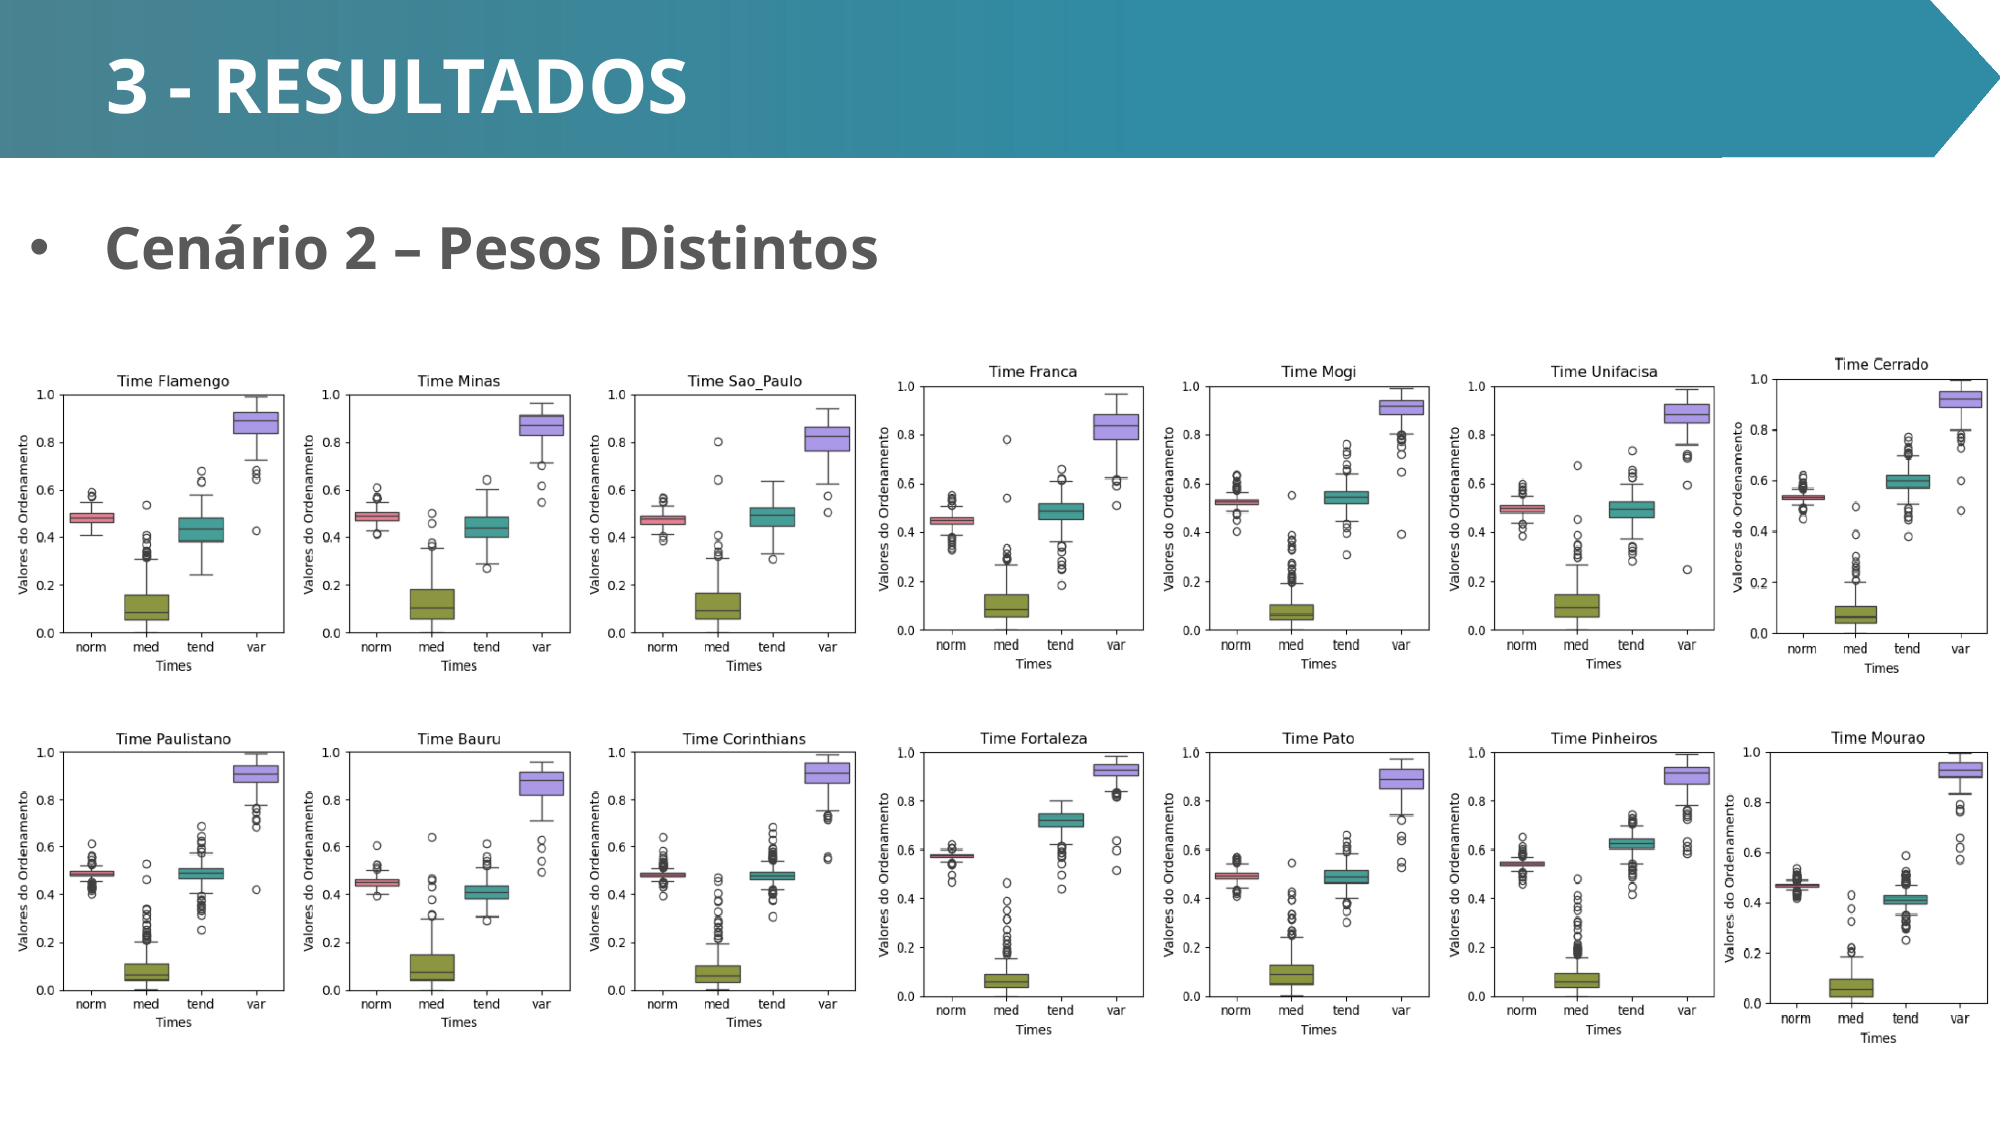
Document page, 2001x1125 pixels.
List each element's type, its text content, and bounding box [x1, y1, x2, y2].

text_box Cenário 2 – Pesos Distintos [14, 203, 1382, 289]
text_box 3 - RESULTADOS [91, 41, 1892, 148]
picture [0, 345, 2000, 1052]
text_box [0, 0, 2000, 158]
